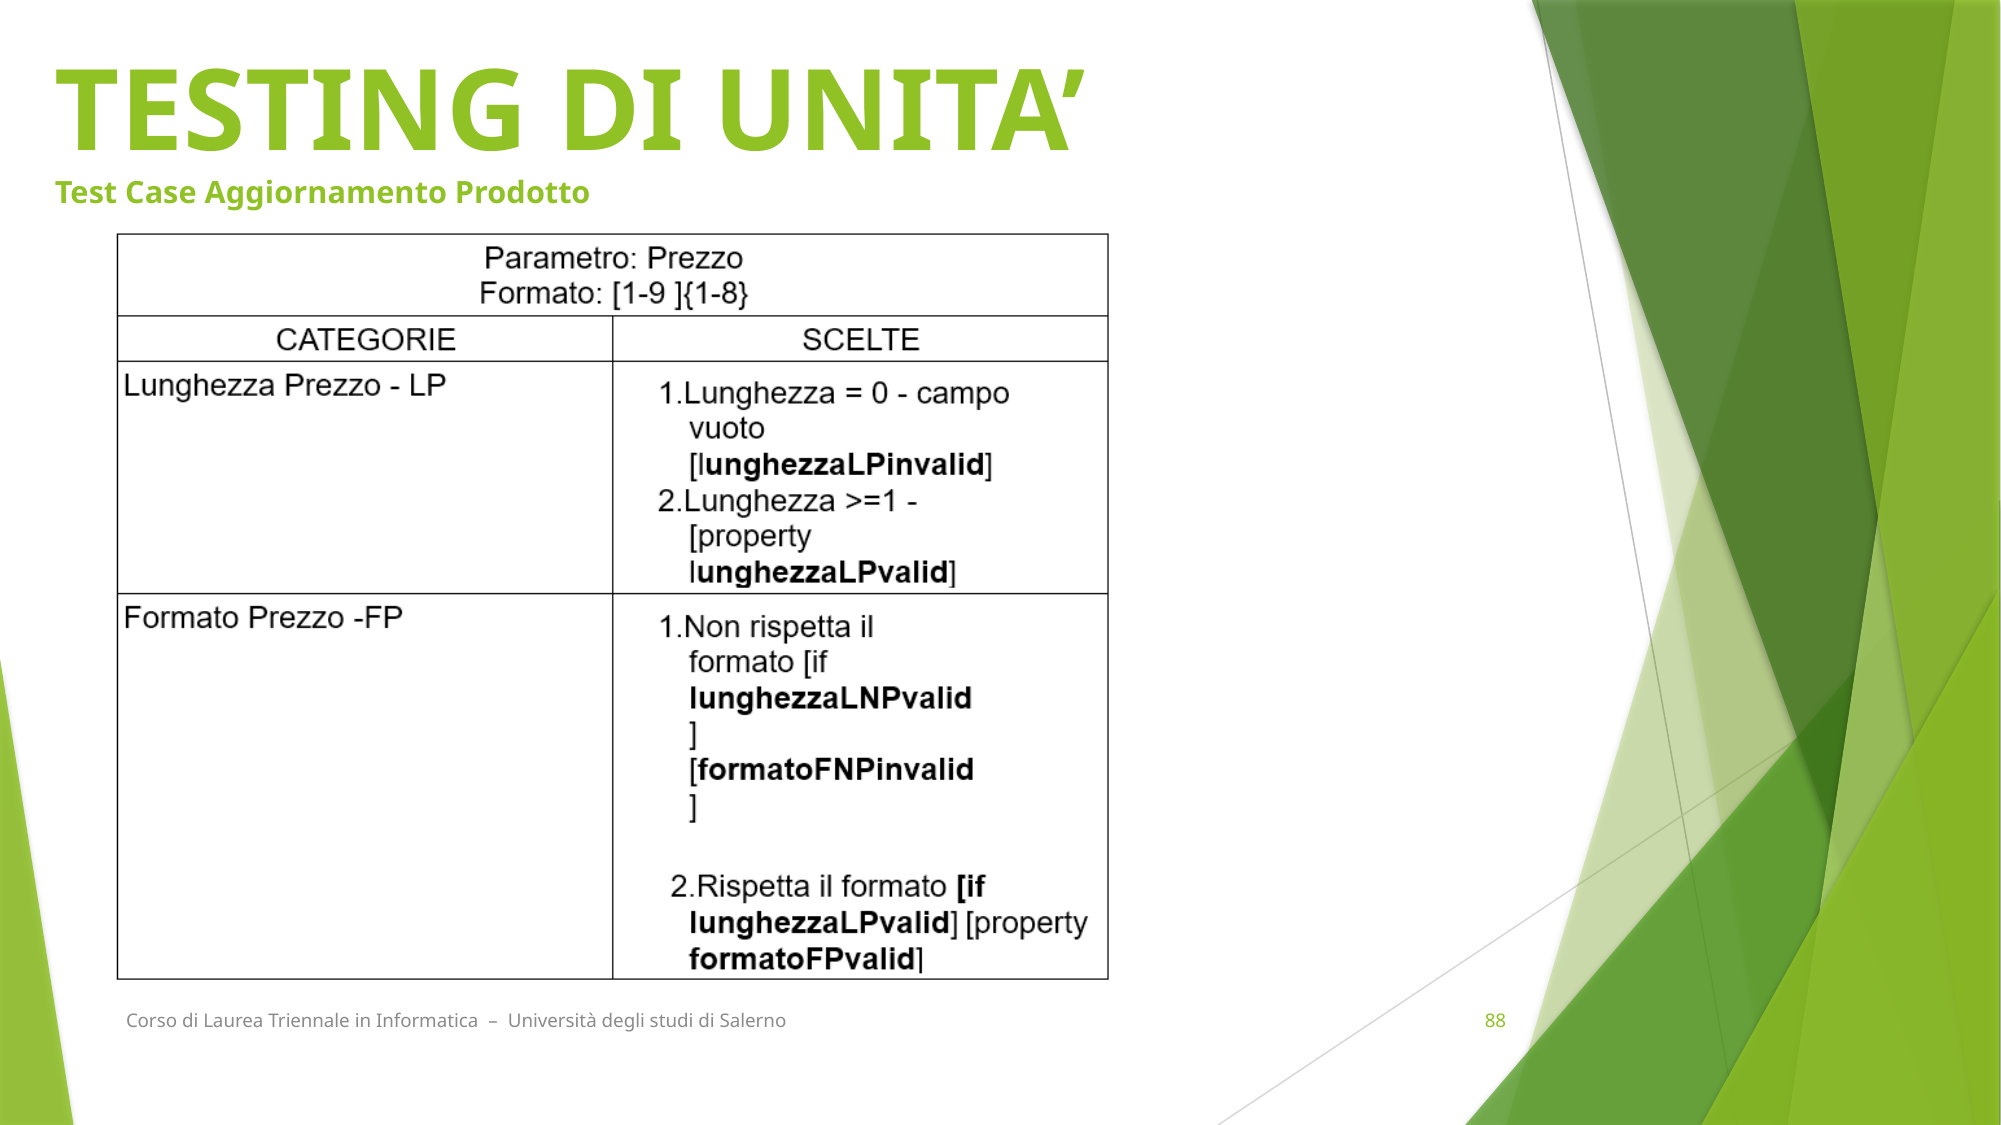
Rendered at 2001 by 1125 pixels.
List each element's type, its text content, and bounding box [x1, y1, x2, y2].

picture [103, 230, 1115, 989]
title TESTING DI UNITA’ Test Case Aggiornamento Prodotto [39, 29, 1451, 218]
slide_number 88 [1409, 991, 1522, 1051]
footer Corso di Laurea Triennale in Informatica – Università degli studi di Salerno [111, 991, 1145, 1051]
